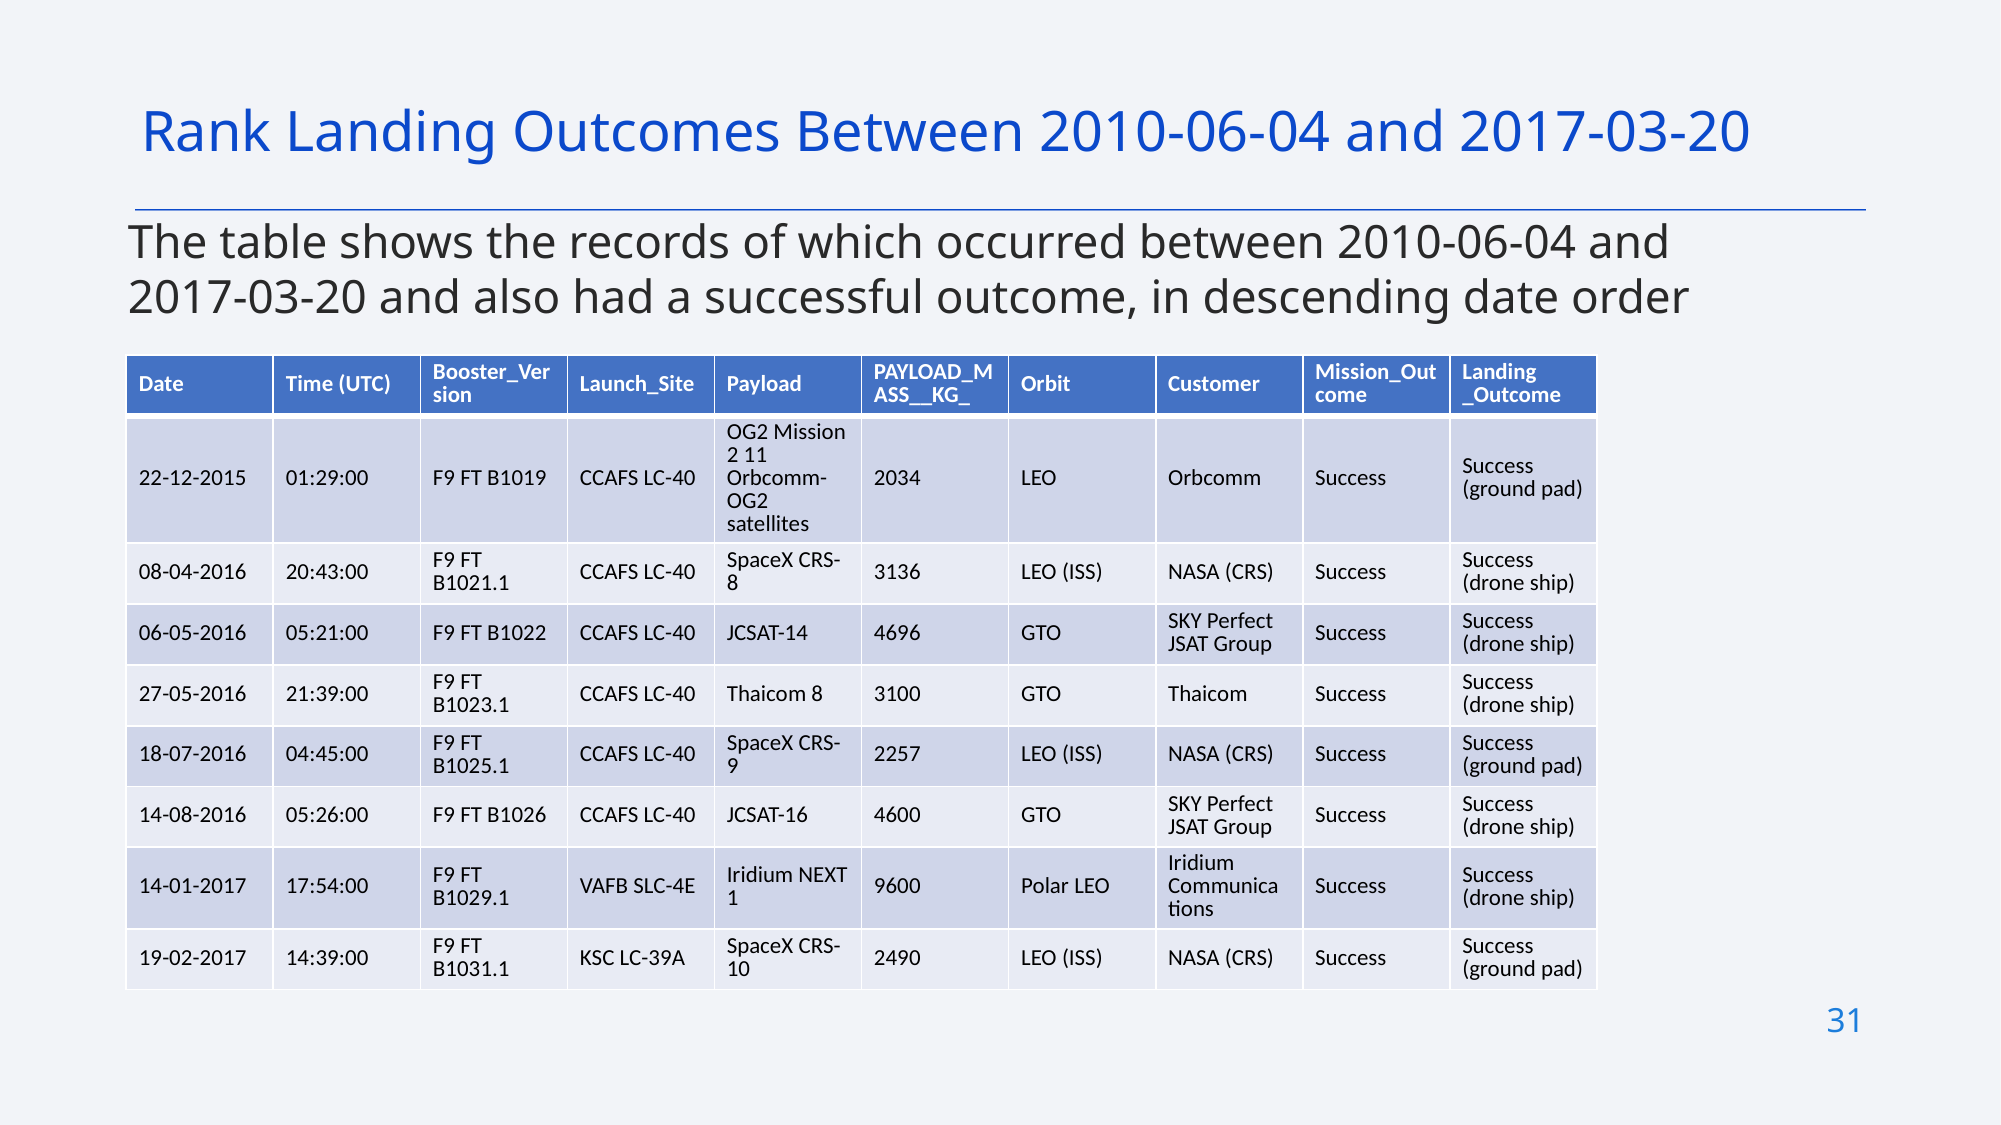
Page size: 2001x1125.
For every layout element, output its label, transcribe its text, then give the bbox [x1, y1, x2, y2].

table_cell 20:43:00 [274, 544, 420, 603]
table_cell 14-01-2017 [127, 848, 272, 928]
table_cell 2490 [862, 930, 1008, 989]
table_header Date [127, 356, 272, 413]
table_cell 17:54:00 [274, 848, 420, 928]
picture [0, 0, 2001, 1125]
table_cell Success (ground pad) [1451, 930, 1596, 989]
table_cell F9 FT B1029.1 [421, 848, 567, 928]
table_cell F9 FT B1025.1 [421, 727, 567, 786]
table_cell GTO [1009, 787, 1155, 846]
table_cell 3100 [862, 666, 1008, 725]
table_cell 14:39:00 [274, 930, 420, 989]
table_cell CCAFS LC-40 [568, 727, 714, 786]
table_cell 18-07-2016 [127, 727, 272, 786]
table_cell NASA (CRS) [1157, 544, 1302, 603]
table_cell F9 FT B1022 [421, 605, 567, 664]
table_cell Success (drone ship) [1451, 666, 1596, 725]
list The table shows the records of which occurred between 2010-06-04 and 2017-03-20 and also had a successful outcome, in descending date order [112, 205, 1712, 920]
table_cell F9 FT B1021.1 [421, 544, 567, 603]
table_cell 22-12-2015 [127, 419, 272, 542]
table_cell LEO (ISS) [1009, 930, 1155, 989]
table_header Booster_Version [421, 356, 567, 413]
table_cell CCAFS LC-40 [568, 544, 714, 603]
table_cell CCAFS LC-40 [568, 605, 714, 664]
table_cell Success (drone ship) [1451, 787, 1596, 846]
table_cell CCAFS LC-40 [568, 666, 714, 725]
table_cell Success [1304, 666, 1449, 725]
table_cell Success (ground pad) [1451, 419, 1596, 542]
table_header Orbit [1009, 356, 1155, 413]
table_cell Iridium NEXT 1 [715, 848, 861, 928]
table_cell Success (drone ship) [1451, 544, 1596, 603]
table_cell LEO (ISS) [1009, 544, 1155, 603]
table_header Launch_Site [568, 356, 714, 413]
table_cell 3136 [862, 544, 1008, 603]
table_cell SKY Perfect JSAT Group [1157, 787, 1302, 846]
table_cell 05:26:00 [274, 787, 420, 846]
table_cell SpaceX CRS-10 [715, 930, 861, 989]
table_cell SKY Perfect JSAT Group [1157, 605, 1302, 664]
table_cell 06-05-2016 [127, 605, 272, 664]
table_cell 2034 [862, 419, 1008, 542]
table_cell Success [1304, 787, 1449, 846]
table_cell Thaicom 8 [715, 666, 861, 725]
table_cell GTO [1009, 605, 1155, 664]
table_header Time (UTC) [274, 356, 420, 413]
table_cell F9 FT B1026 [421, 787, 567, 846]
table_cell Polar LEO [1009, 848, 1155, 928]
table_cell 14-08-2016 [127, 787, 272, 846]
table_cell Success (drone ship) [1451, 605, 1596, 664]
table_cell 01:29:00 [274, 419, 420, 542]
table_cell 9600 [862, 848, 1008, 928]
table_cell 2257 [862, 727, 1008, 786]
table_cell Orbcomm [1157, 419, 1302, 542]
table_header Landing _Outcome [1451, 356, 1596, 413]
table_header Mission_Outcome [1304, 356, 1449, 413]
table_header Payload [715, 356, 861, 413]
table_cell JCSAT-14 [715, 605, 861, 664]
table_cell Success (ground pad) [1451, 727, 1596, 786]
table_cell 4600 [862, 787, 1008, 846]
table_cell 19-02-2017 [127, 930, 272, 989]
table_cell JCSAT-16 [715, 787, 861, 846]
table_cell 27-05-2016 [127, 666, 272, 725]
table_header PAYLOAD_MASS__KG_ [862, 356, 1008, 413]
table_cell Success [1304, 727, 1449, 786]
table_cell 04:45:00 [274, 727, 420, 786]
table_cell Success [1304, 605, 1449, 664]
table_cell Success (drone ship) [1451, 848, 1596, 928]
table_cell Success [1304, 419, 1449, 542]
table_cell OG2 Mission 2 11 Orbcomm-OG2 satellites [715, 419, 861, 542]
table_cell CCAFS LC-40 [568, 419, 714, 542]
table_cell NASA (CRS) [1157, 727, 1302, 786]
table_cell CCAFS LC-40 [568, 787, 714, 846]
table_cell KSC LC-39A [568, 930, 714, 989]
table_cell F9 FT B1023.1 [421, 666, 567, 725]
table_cell Thaicom [1157, 666, 1302, 725]
table_cell LEO (ISS) [1009, 727, 1155, 786]
text_box Rank Landing Outcomes Between 2010-06-04 and 2017-03-20 [126, 88, 1852, 179]
table_cell 4696 [862, 605, 1008, 664]
table_cell SpaceX CRS-9 [715, 727, 861, 786]
table_cell SpaceX CRS-8 [715, 544, 861, 603]
table_cell Success [1304, 544, 1449, 603]
slide_number 31 [1429, 988, 1880, 1055]
table_cell F9 FT B1031.1 [421, 930, 567, 989]
table_cell F9 FT B1019 [421, 419, 567, 542]
table_cell GTO [1009, 666, 1155, 725]
table_cell LEO [1009, 419, 1155, 542]
table_cell 08-04-2016 [127, 544, 272, 603]
table_cell NASA (CRS) [1157, 930, 1302, 989]
table_cell Success [1304, 848, 1449, 928]
table_header Customer [1157, 356, 1302, 413]
table_cell VAFB SLC-4E [568, 848, 714, 928]
table_cell 21:39:00 [274, 666, 420, 725]
table_cell Iridium Communications [1157, 848, 1302, 928]
table_cell 05:21:00 [274, 605, 420, 664]
table_cell Success [1304, 930, 1449, 989]
